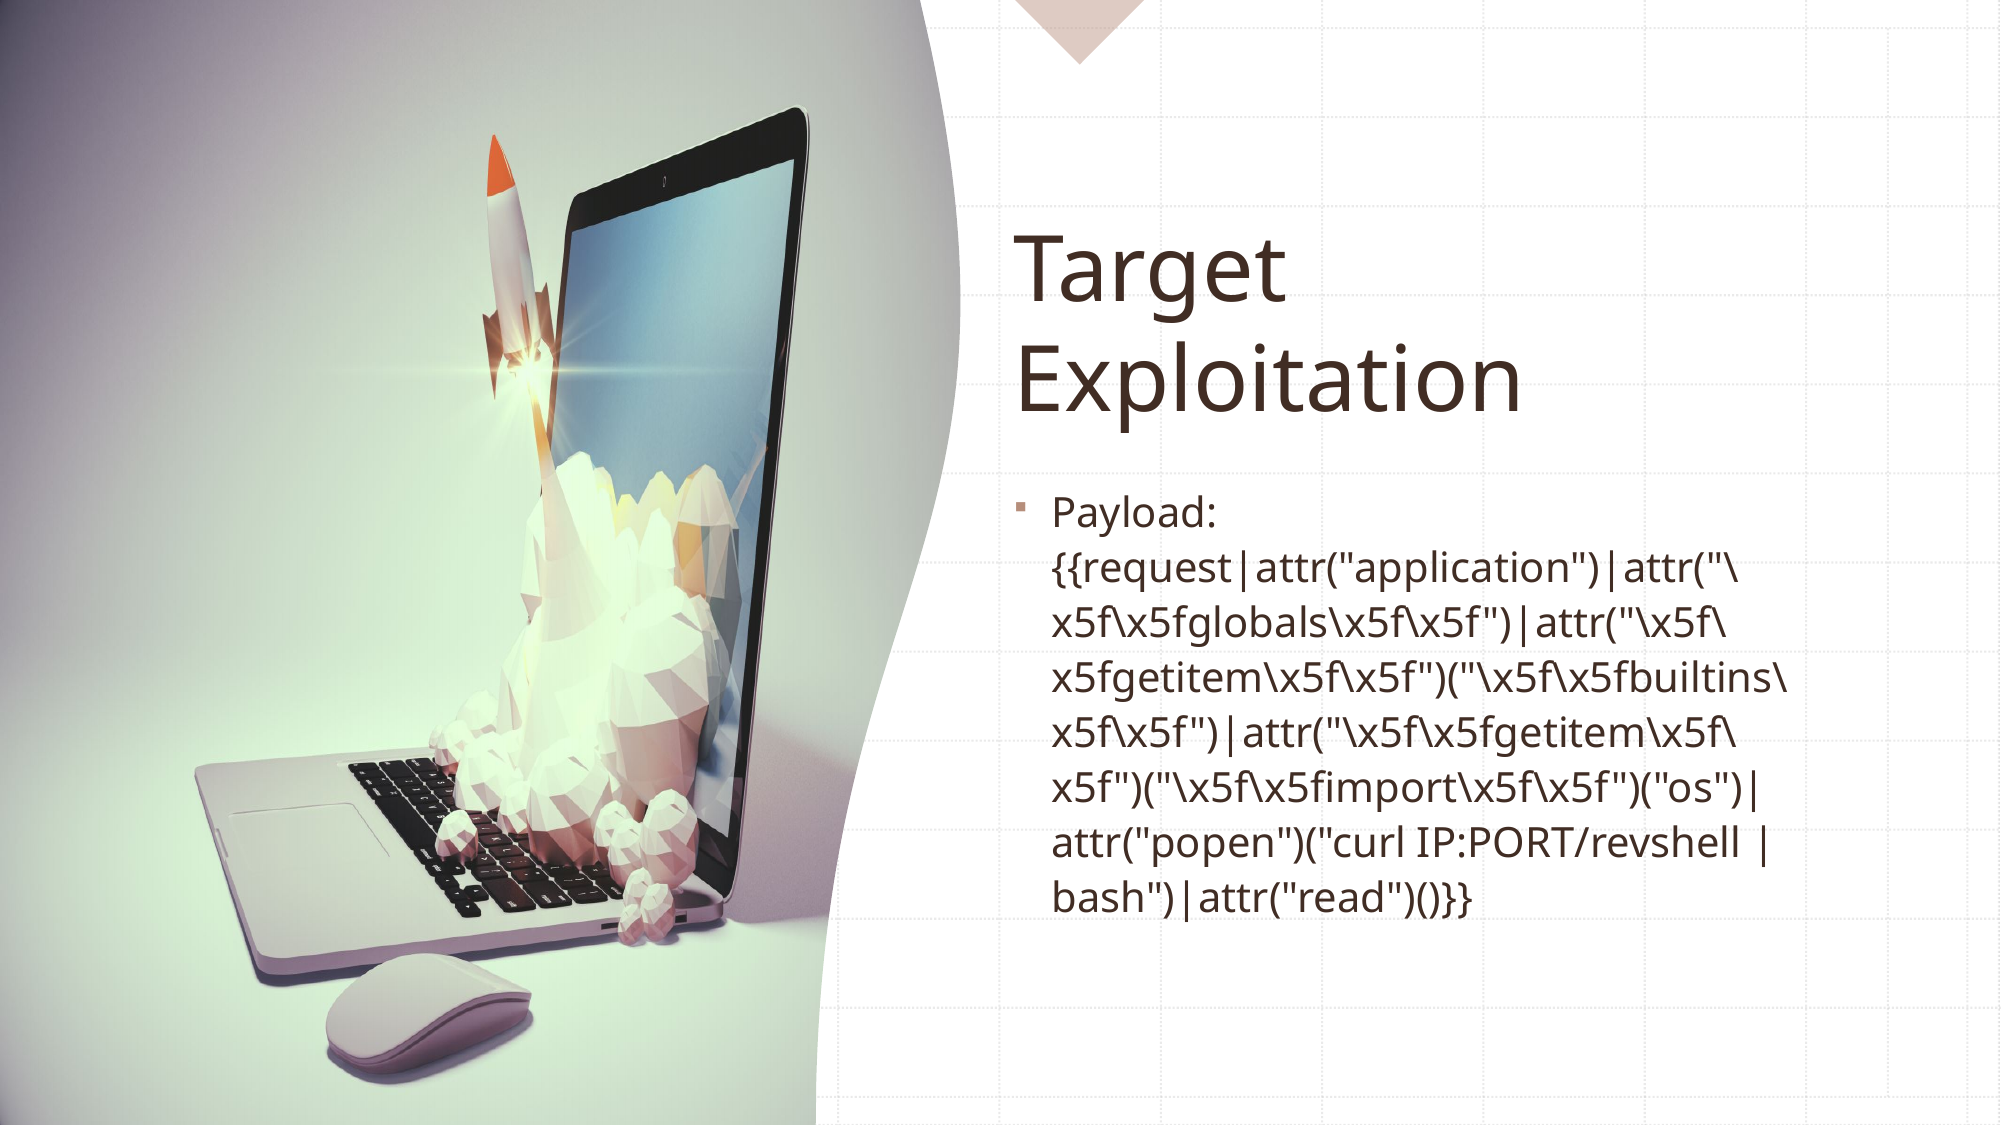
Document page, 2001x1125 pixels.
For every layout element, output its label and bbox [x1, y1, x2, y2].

picture [0, 0, 961, 1125]
text_box [961, 0, 2000, 1125]
